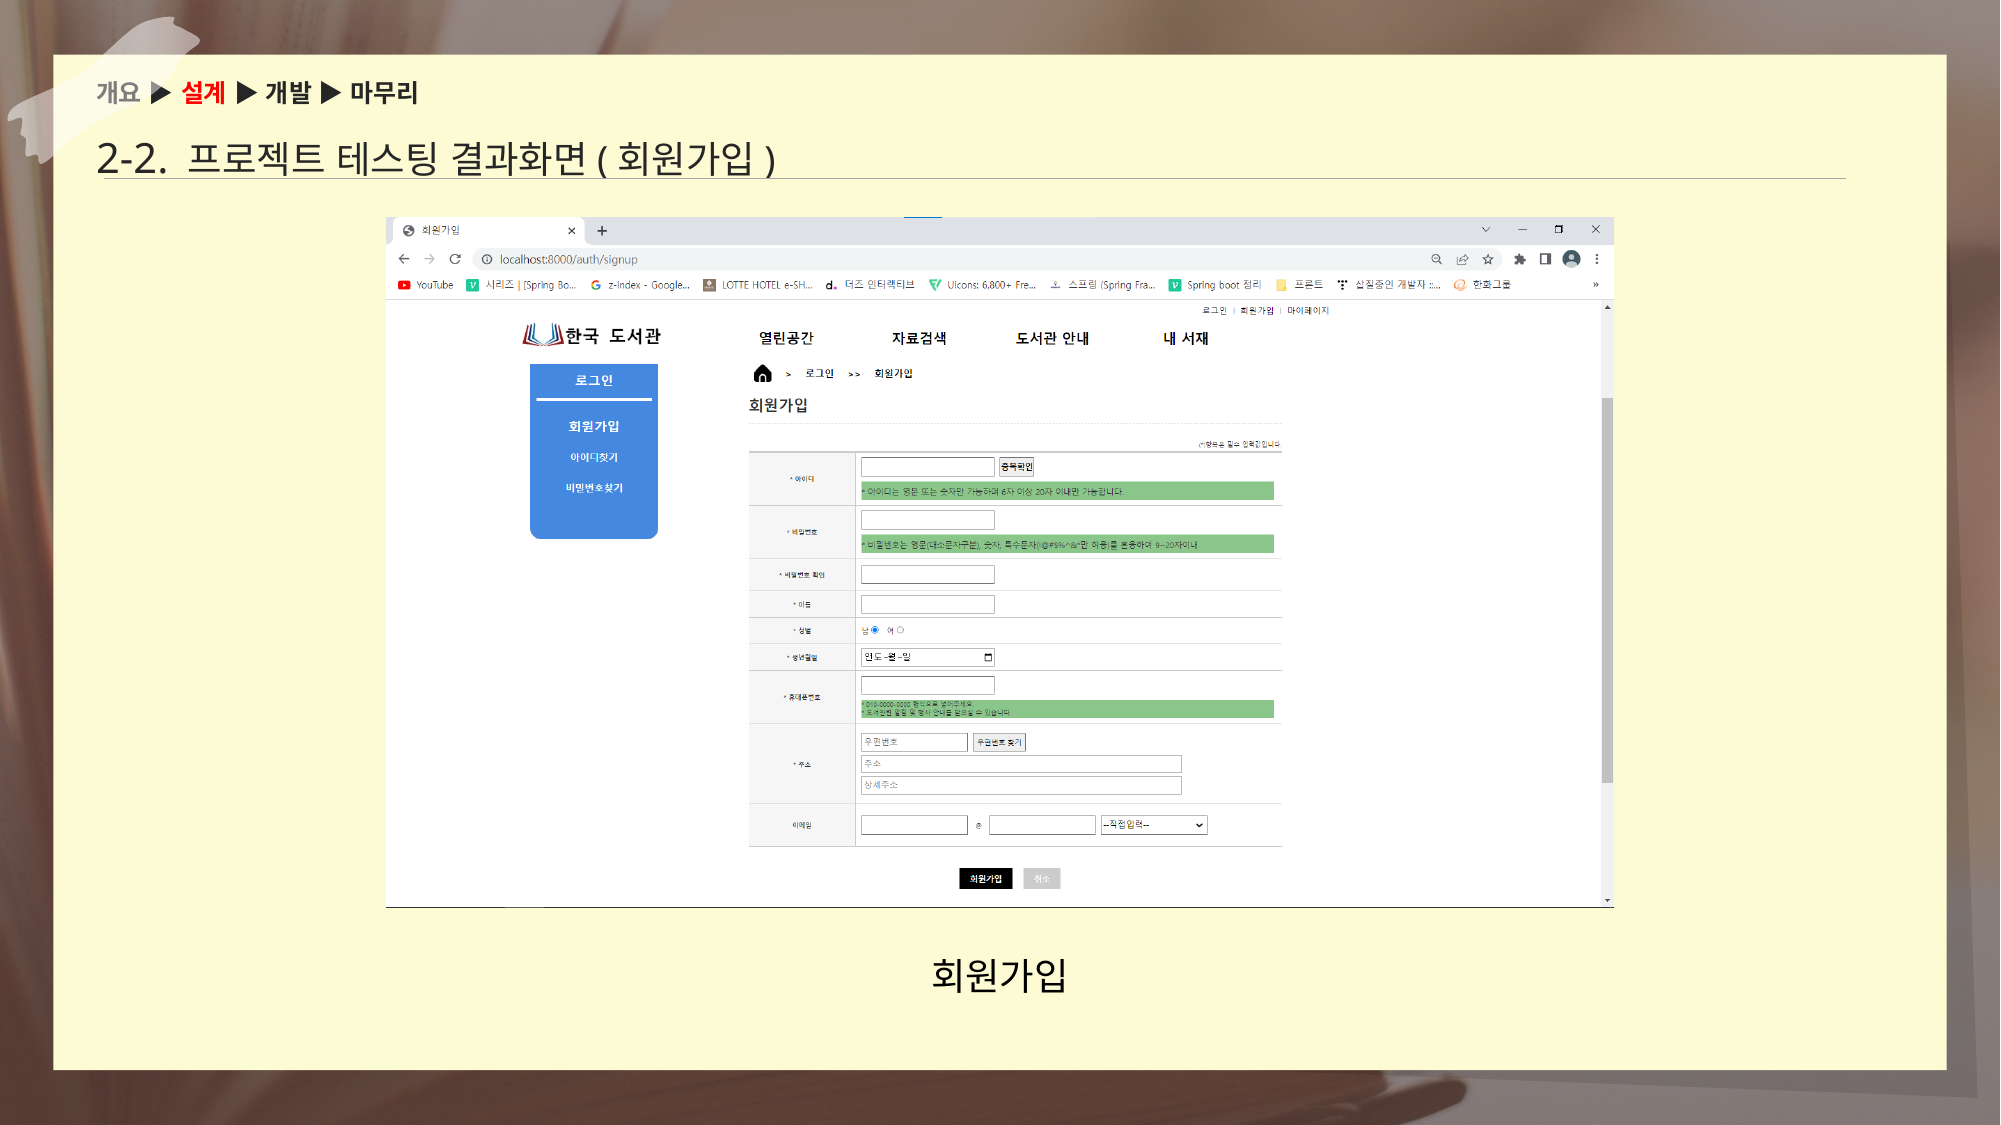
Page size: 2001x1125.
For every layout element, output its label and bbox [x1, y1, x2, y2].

picture [0, 0, 2000, 1125]
text_box [7, 16, 1978, 1098]
